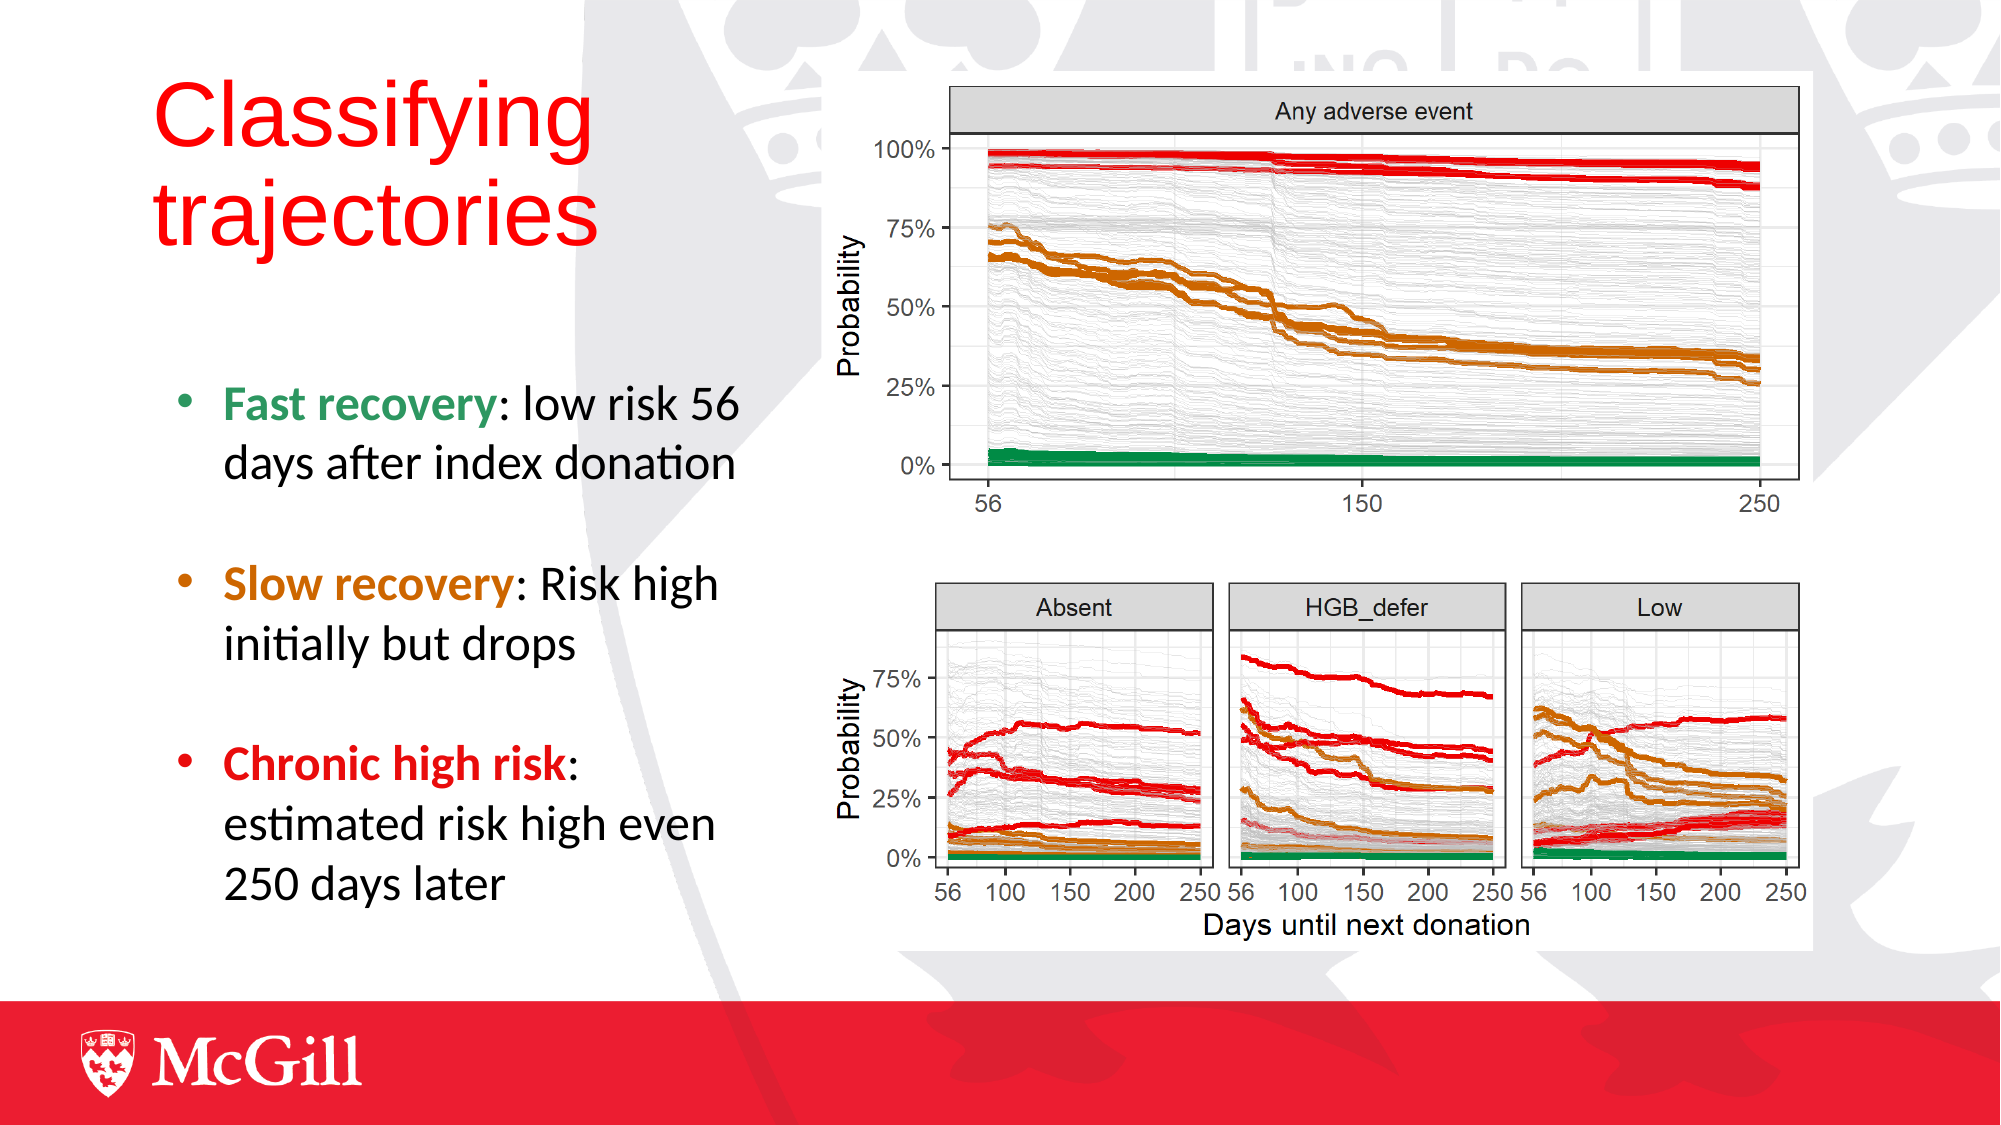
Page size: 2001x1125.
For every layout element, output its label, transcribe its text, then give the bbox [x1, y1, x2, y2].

text_box Classifying trajectories [137, 59, 677, 281]
picture [0, 0, 2000, 1125]
text_box Fast recovery: low risk 56 days after index donation Slow recovery: Risk high initially but drops Chronic high risk: estimated risk high even 250 days later [161, 362, 760, 918]
